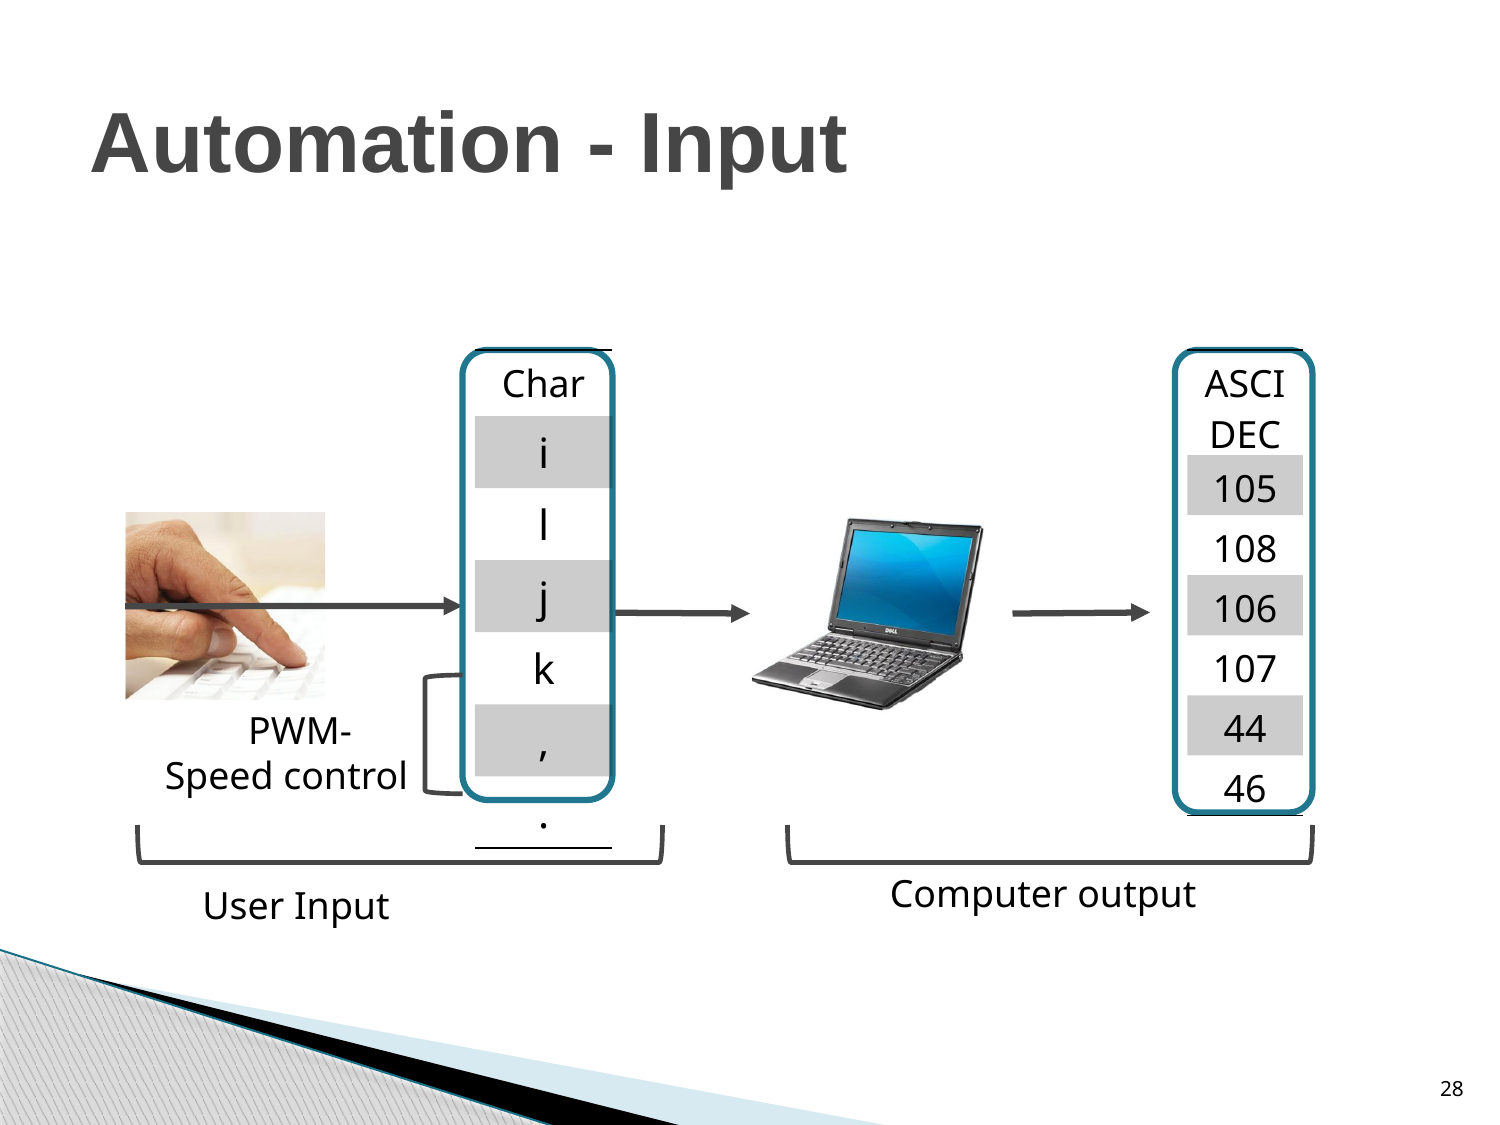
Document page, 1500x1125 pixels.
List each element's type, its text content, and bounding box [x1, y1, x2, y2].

text_box [786, 824, 1314, 864]
table_cell k [475, 632, 612, 704]
text_box [136, 824, 664, 864]
table_cell . [475, 776, 612, 825]
table_header Char [475, 351, 612, 416]
text_box [424, 674, 463, 795]
text_box [1170, 345, 1317, 815]
table_cell 106 [1187, 575, 1303, 635]
text_box [457, 345, 602, 802]
text_box [612, 358, 617, 612]
table_cell l [475, 488, 612, 560]
table_cell j [475, 560, 612, 632]
table_cell i [475, 416, 612, 488]
title Automation - Input [75, 45, 1425, 233]
table_cell 107 [1187, 635, 1303, 695]
text_box [612, 626, 617, 792]
picture [749, 512, 988, 715]
text_box Computer output [875, 864, 1225, 923]
text_box User Input [187, 874, 538, 935]
table_cell , [475, 704, 612, 776]
table_cell 105 [1187, 455, 1303, 515]
picture [124, 512, 326, 701]
table_cell 46 [1187, 755, 1303, 815]
text_box PWM- Speed control [149, 699, 450, 805]
table_header ASCI DEC [1187, 351, 1303, 455]
slide_number 28 [1418, 1051, 1479, 1112]
table_cell 108 [1187, 515, 1303, 575]
table_cell 44 [1187, 695, 1303, 755]
